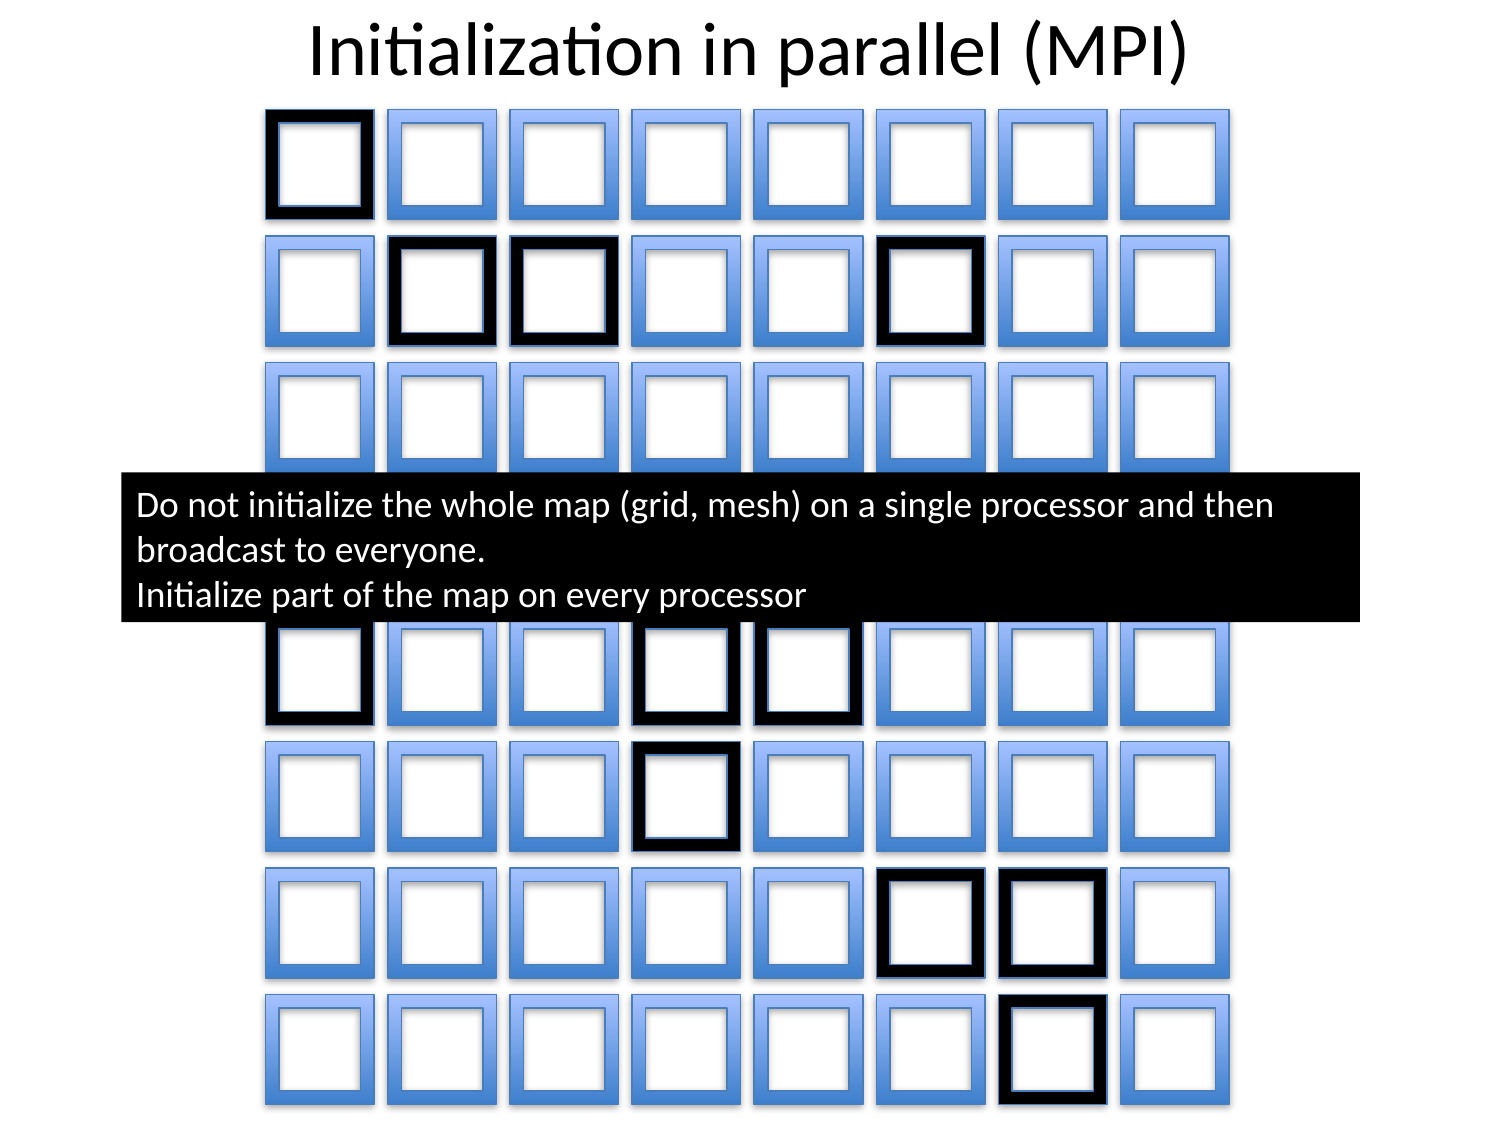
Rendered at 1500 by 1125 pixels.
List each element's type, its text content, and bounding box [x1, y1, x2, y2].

text_box [509, 362, 619, 472]
text_box [753, 109, 864, 220]
text_box [387, 109, 497, 220]
text_box [998, 994, 1108, 1105]
text_box [1120, 362, 1230, 472]
text_box [631, 741, 741, 852]
text_box [509, 109, 619, 220]
text_box [265, 109, 375, 220]
text_box [1120, 235, 1230, 347]
text_box [265, 362, 375, 472]
text_box [1120, 741, 1230, 852]
text_box [753, 867, 864, 979]
text_box [998, 362, 1108, 472]
text_box [631, 362, 741, 472]
text_box [387, 741, 497, 852]
text_box [876, 235, 986, 347]
text_box [509, 235, 619, 347]
text_box [998, 235, 1108, 347]
title Initialization in parallel (MPI) [51, 0, 1449, 109]
text_box [387, 994, 497, 1105]
text_box [265, 741, 375, 852]
text_box [387, 867, 497, 979]
text_box [265, 867, 375, 979]
text_box [876, 623, 986, 726]
text_box [631, 994, 741, 1105]
text_box [876, 994, 986, 1105]
text_box [876, 362, 986, 472]
text_box [387, 235, 497, 347]
text_box [1120, 994, 1230, 1105]
text_box [876, 867, 986, 979]
text_box [1120, 623, 1230, 726]
text_box [1120, 109, 1230, 220]
text_box [753, 623, 864, 726]
text_box [753, 362, 864, 472]
text_box [631, 623, 741, 726]
text_box [753, 235, 864, 347]
text_box [509, 994, 619, 1105]
text_box [876, 109, 986, 220]
text_box [753, 741, 864, 852]
text_box [876, 741, 986, 852]
text_box [998, 109, 1108, 220]
text_box [509, 623, 619, 726]
text_box [265, 994, 375, 1105]
text_box [509, 741, 619, 852]
text_box [753, 994, 864, 1105]
text_box [1120, 867, 1230, 979]
text_box [631, 867, 741, 979]
text_box Do not initialize the whole map (grid, mesh) on a single processor and then broadcast to everyone. Initialize part of the map on every processor [121, 472, 1360, 623]
text_box [265, 623, 375, 726]
text_box [631, 109, 741, 220]
text_box [387, 362, 497, 472]
text_box [265, 235, 375, 347]
text_box [998, 623, 1108, 726]
text_box [509, 867, 619, 979]
text_box [998, 741, 1108, 852]
text_box [387, 623, 497, 726]
text_box [631, 235, 741, 347]
text_box [998, 867, 1108, 979]
